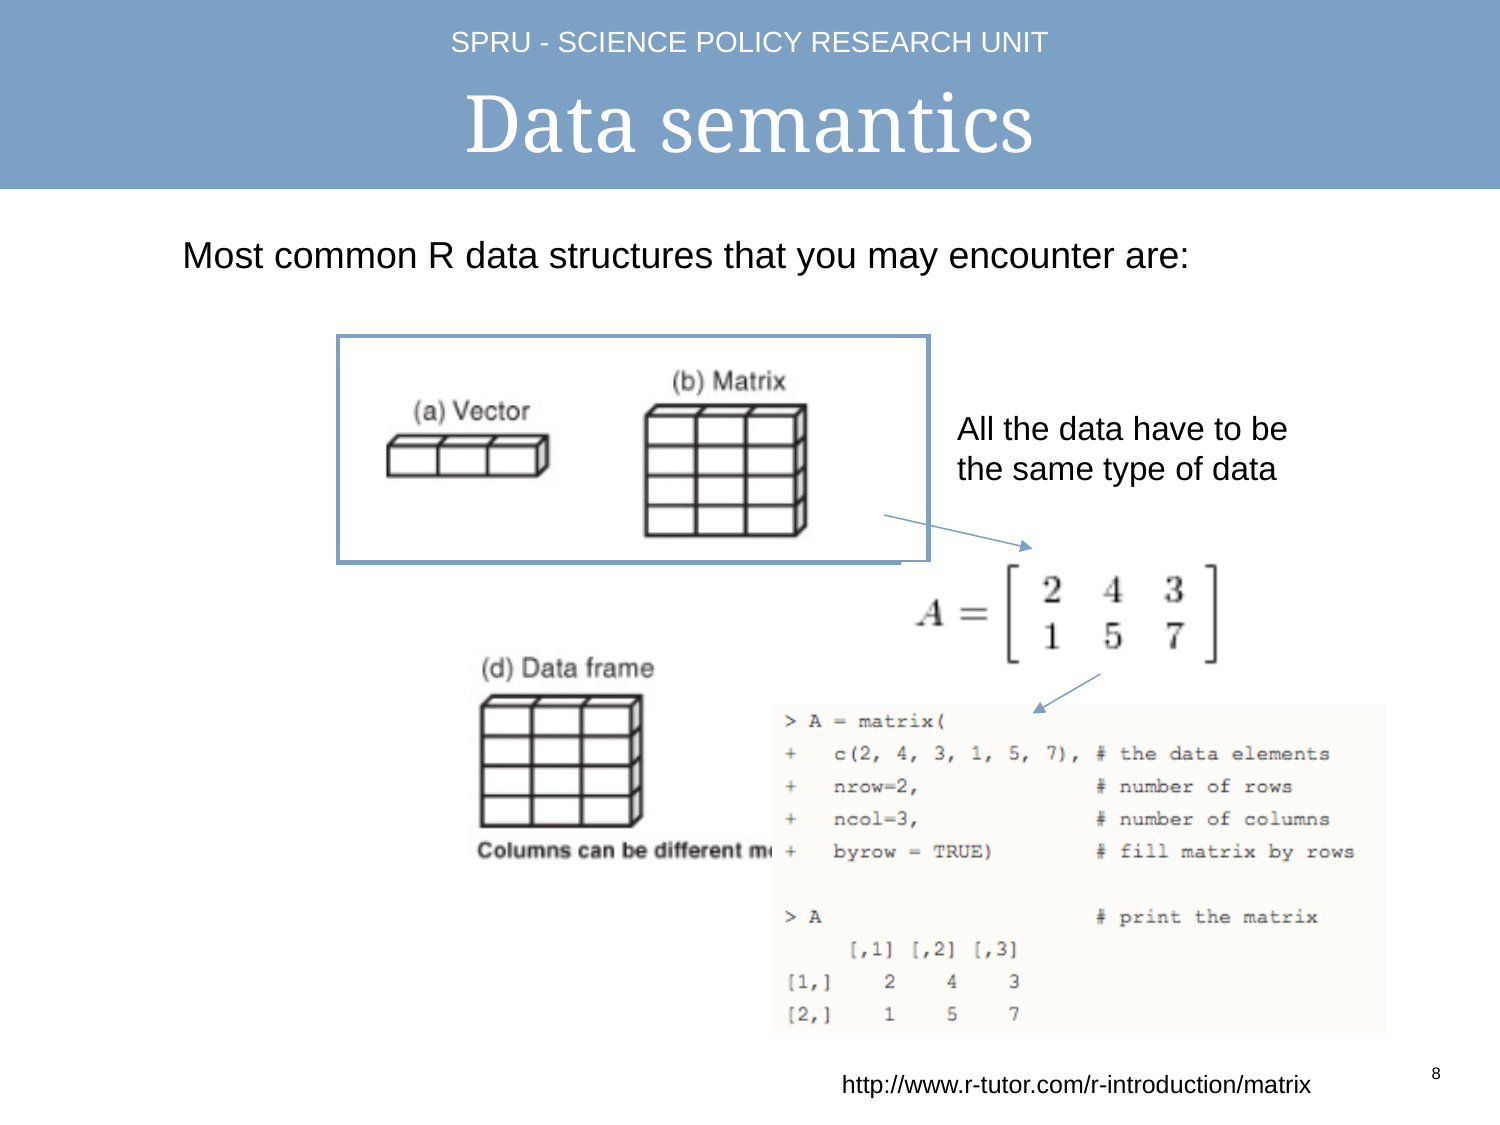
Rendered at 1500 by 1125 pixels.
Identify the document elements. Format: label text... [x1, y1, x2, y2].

picture [772, 705, 1386, 1033]
text_box [337, 336, 929, 563]
text_box http://www.r-tutor.com/r-introduction/matrix [826, 1060, 1331, 1106]
title Data semantics [59, 68, 1441, 185]
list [364, 358, 847, 566]
text_box All the data have to be the same type of data [956, 407, 1314, 492]
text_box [883, 514, 1033, 549]
picture [901, 562, 1232, 677]
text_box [1032, 673, 1101, 714]
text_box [448, 609, 847, 889]
text_box Most common R data structures that you may encounter are: [182, 230, 1259, 307]
